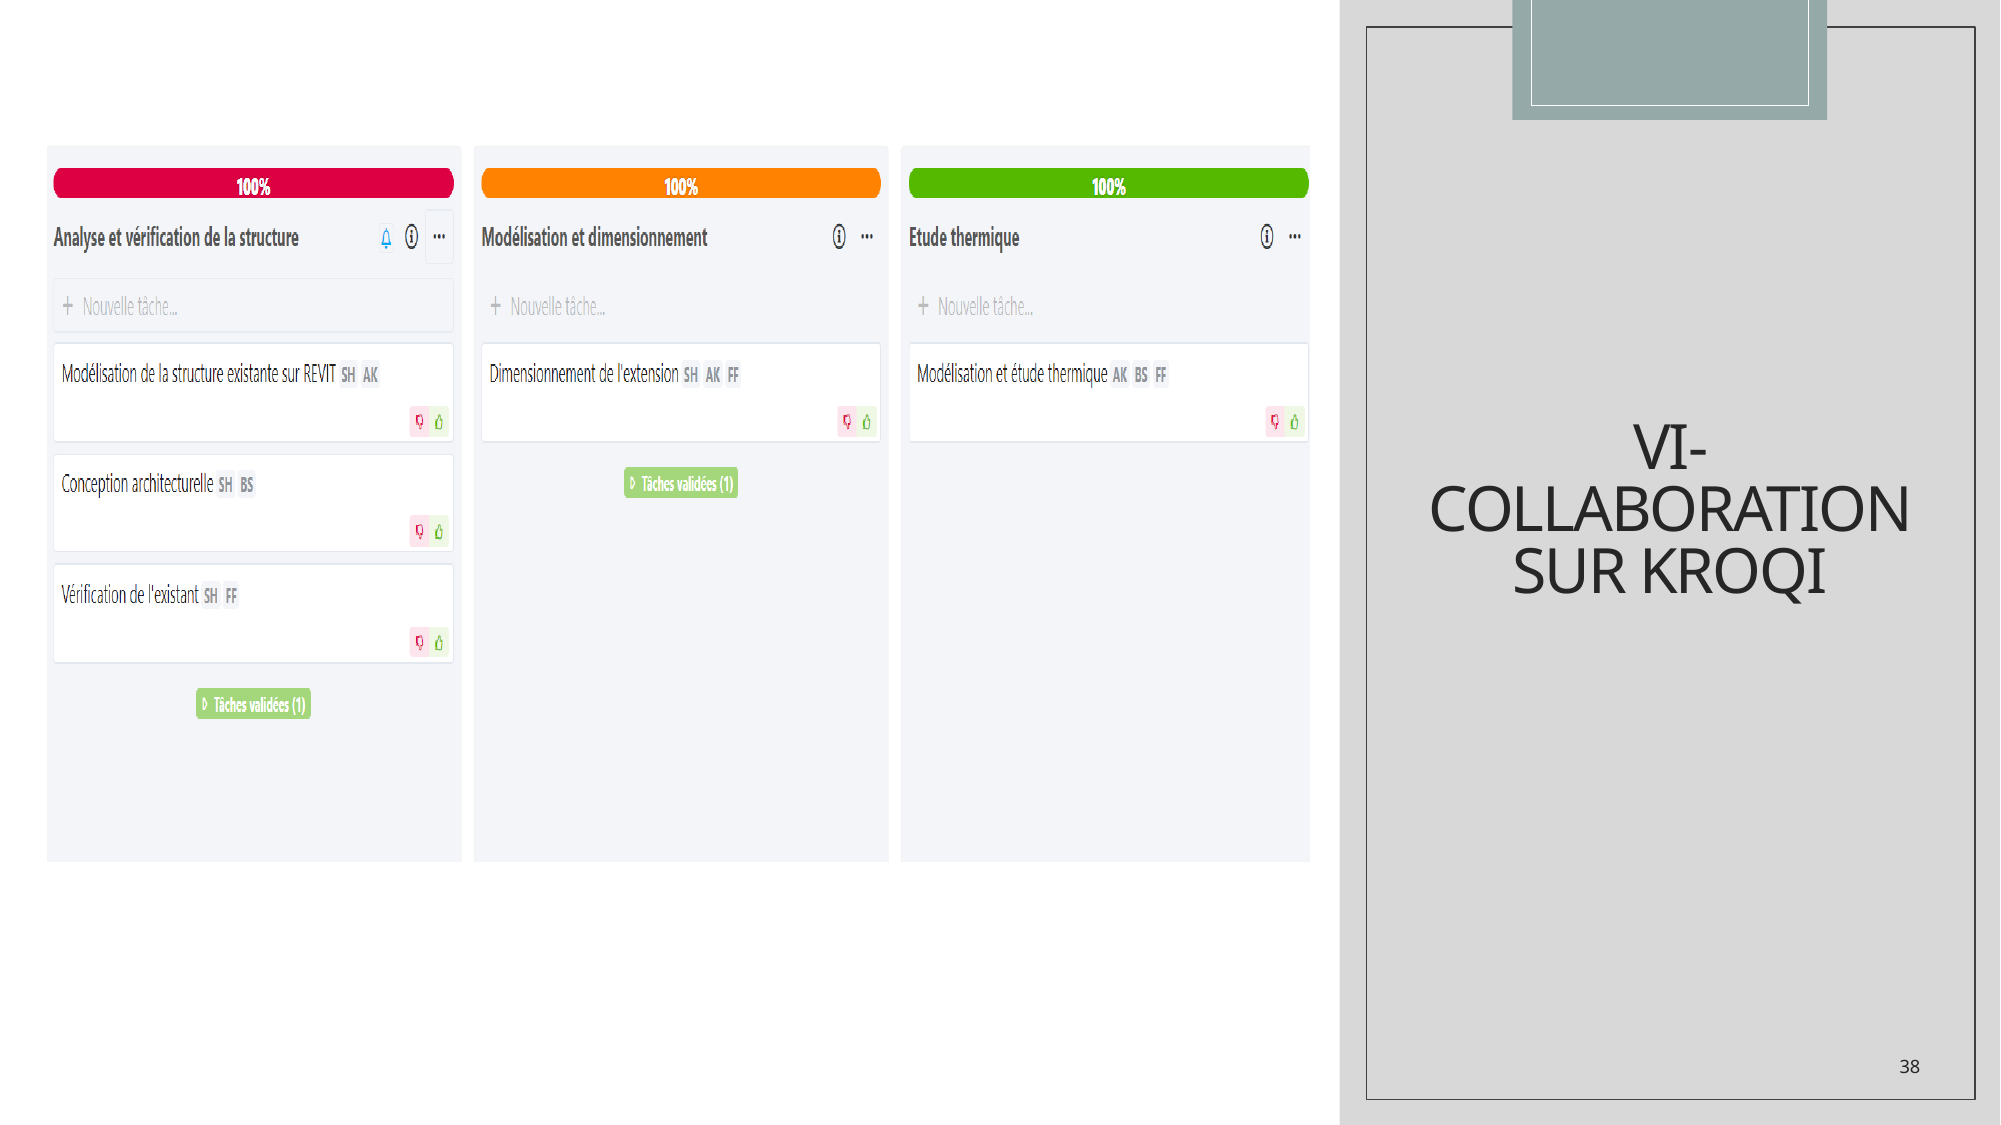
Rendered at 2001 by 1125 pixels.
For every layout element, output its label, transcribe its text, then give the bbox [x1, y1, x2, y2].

title VI- Collaboration sur Kroqi [1404, 255, 1936, 771]
text_box [1341, 0, 2000, 1125]
text_box [1366, 26, 1976, 1101]
picture [47, 119, 1310, 862]
text_box [1511, 0, 1828, 121]
text_box [0, 0, 1341, 1125]
slide_number 38 [1770, 1048, 1936, 1087]
